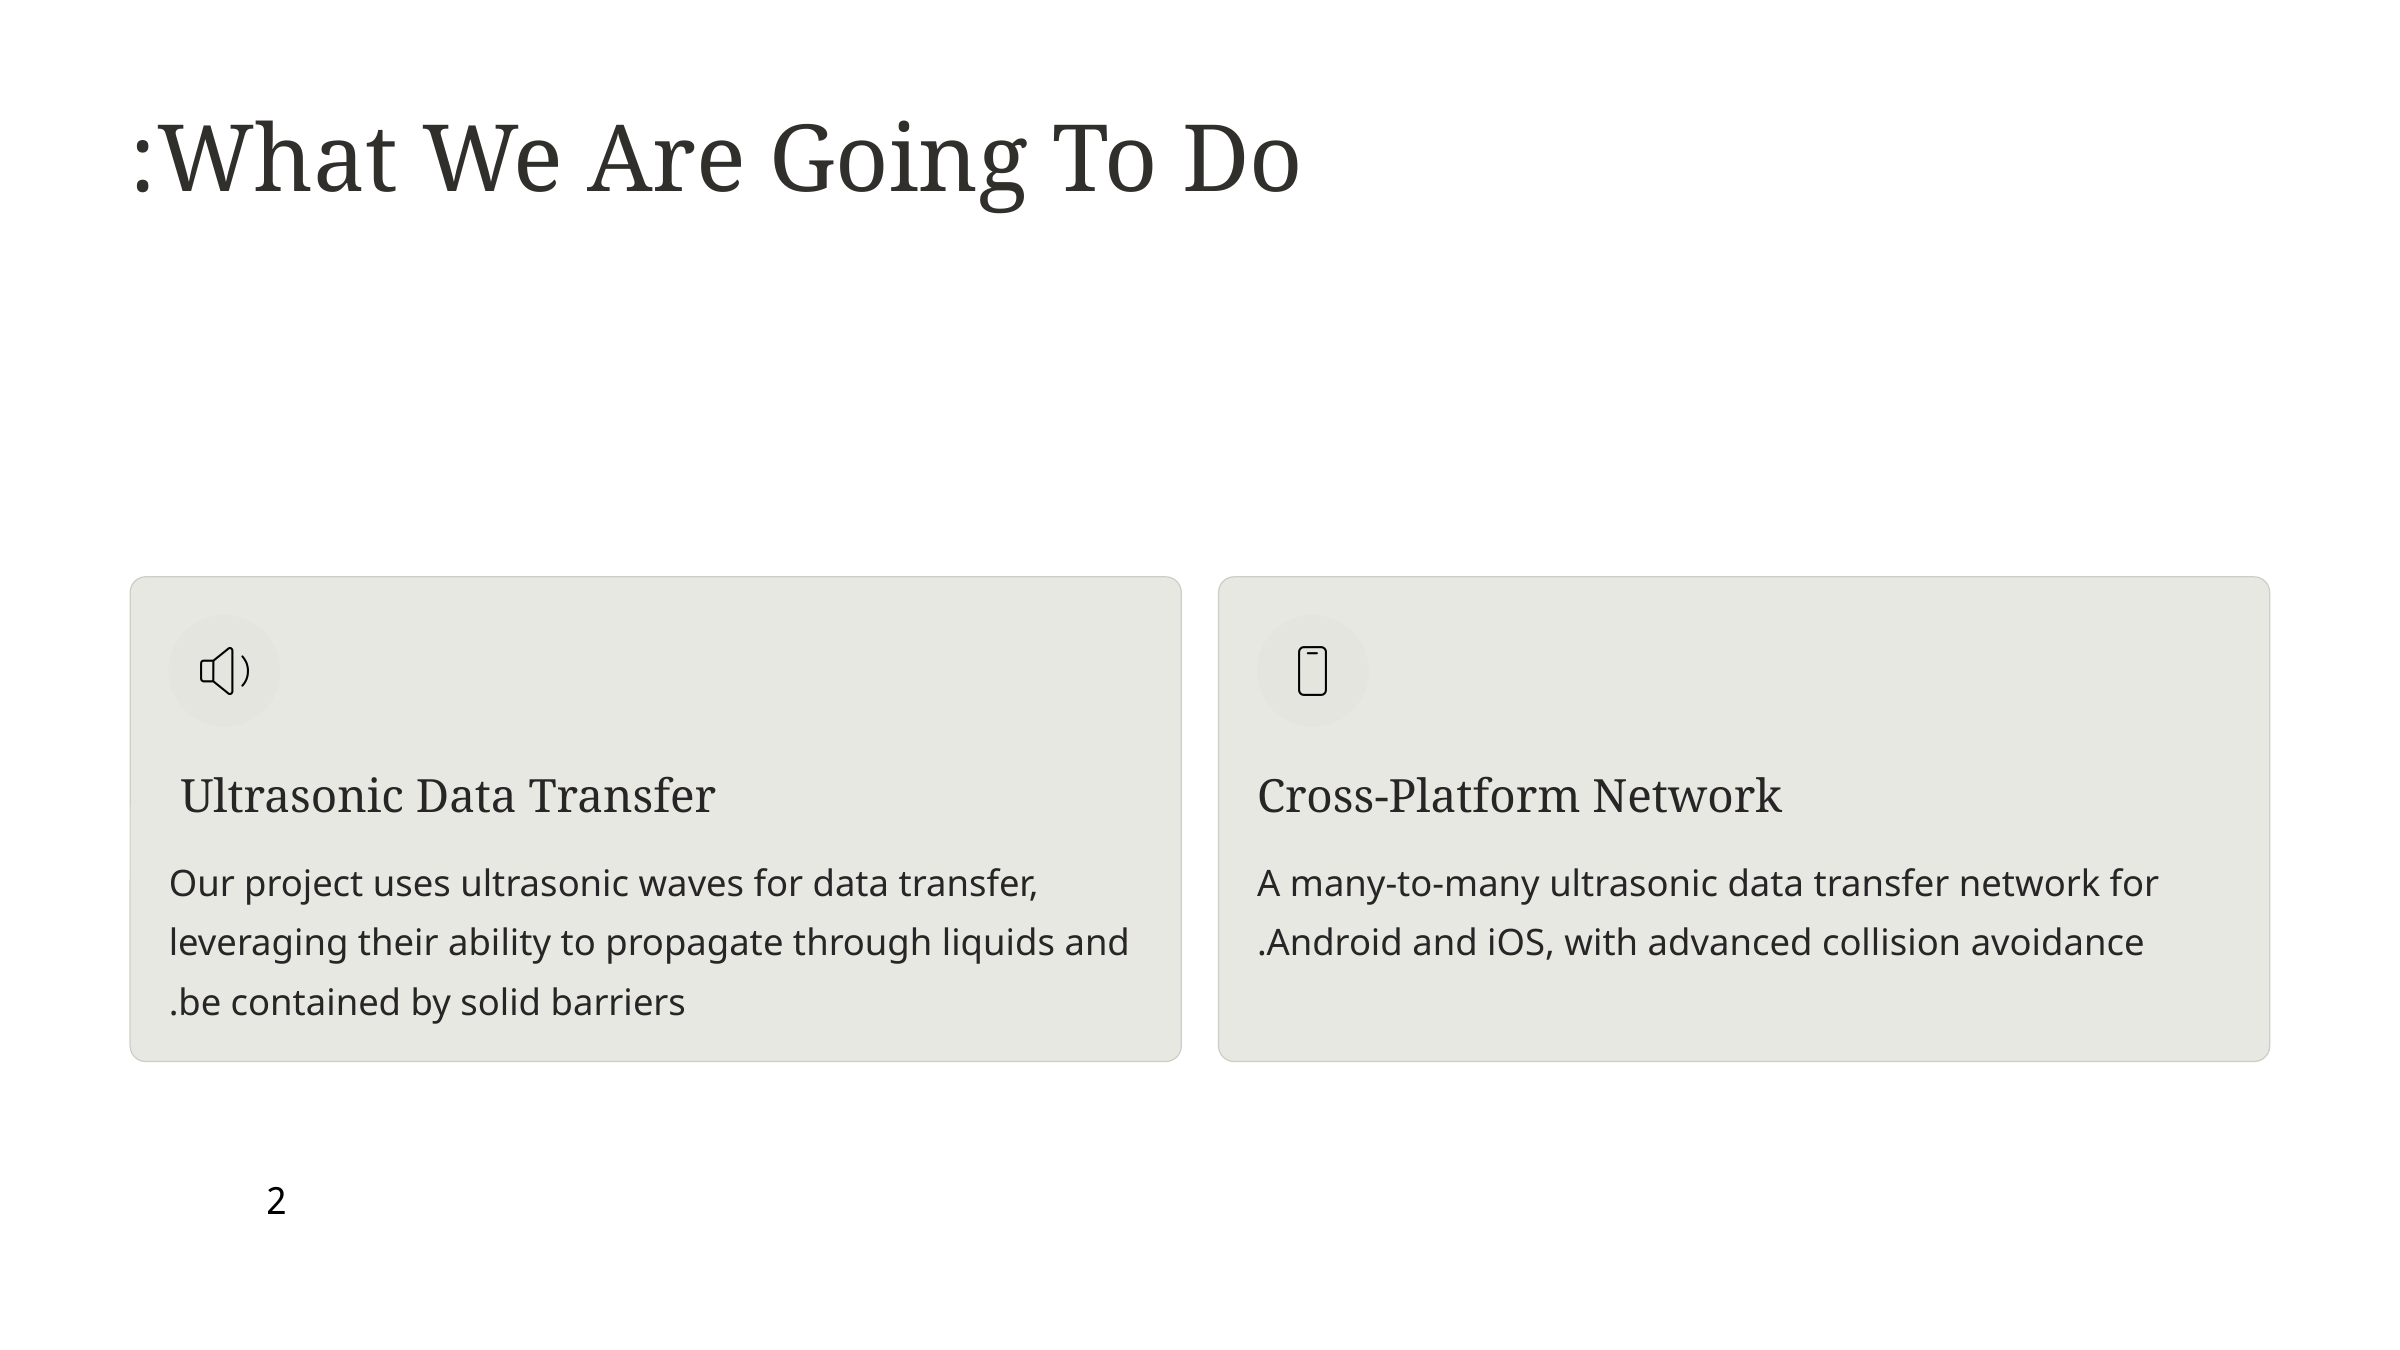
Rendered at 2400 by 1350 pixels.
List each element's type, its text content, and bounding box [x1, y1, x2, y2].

text_box [1218, 576, 2270, 1062]
text_box [1256, 615, 1369, 727]
text_box [130, 576, 1182, 1062]
picture [1287, 645, 1338, 697]
text_box [168, 615, 281, 727]
text_box What We Are Going To Do: [130, 94, 1383, 327]
text_box A many-to-many ultrasonic data transfer network for Android and iOS, with advanced collision avoidance. [1256, 844, 2232, 964]
text_box Ultrasonic Data Transfer [168, 763, 690, 823]
text_box Our project uses ultrasonic waves for data transfer, leveraging their ability to propagate through liquids and be contained by solid barriers. [168, 844, 1143, 1023]
picture [199, 645, 250, 697]
text_box Cross-Platform Network [1257, 763, 1759, 823]
